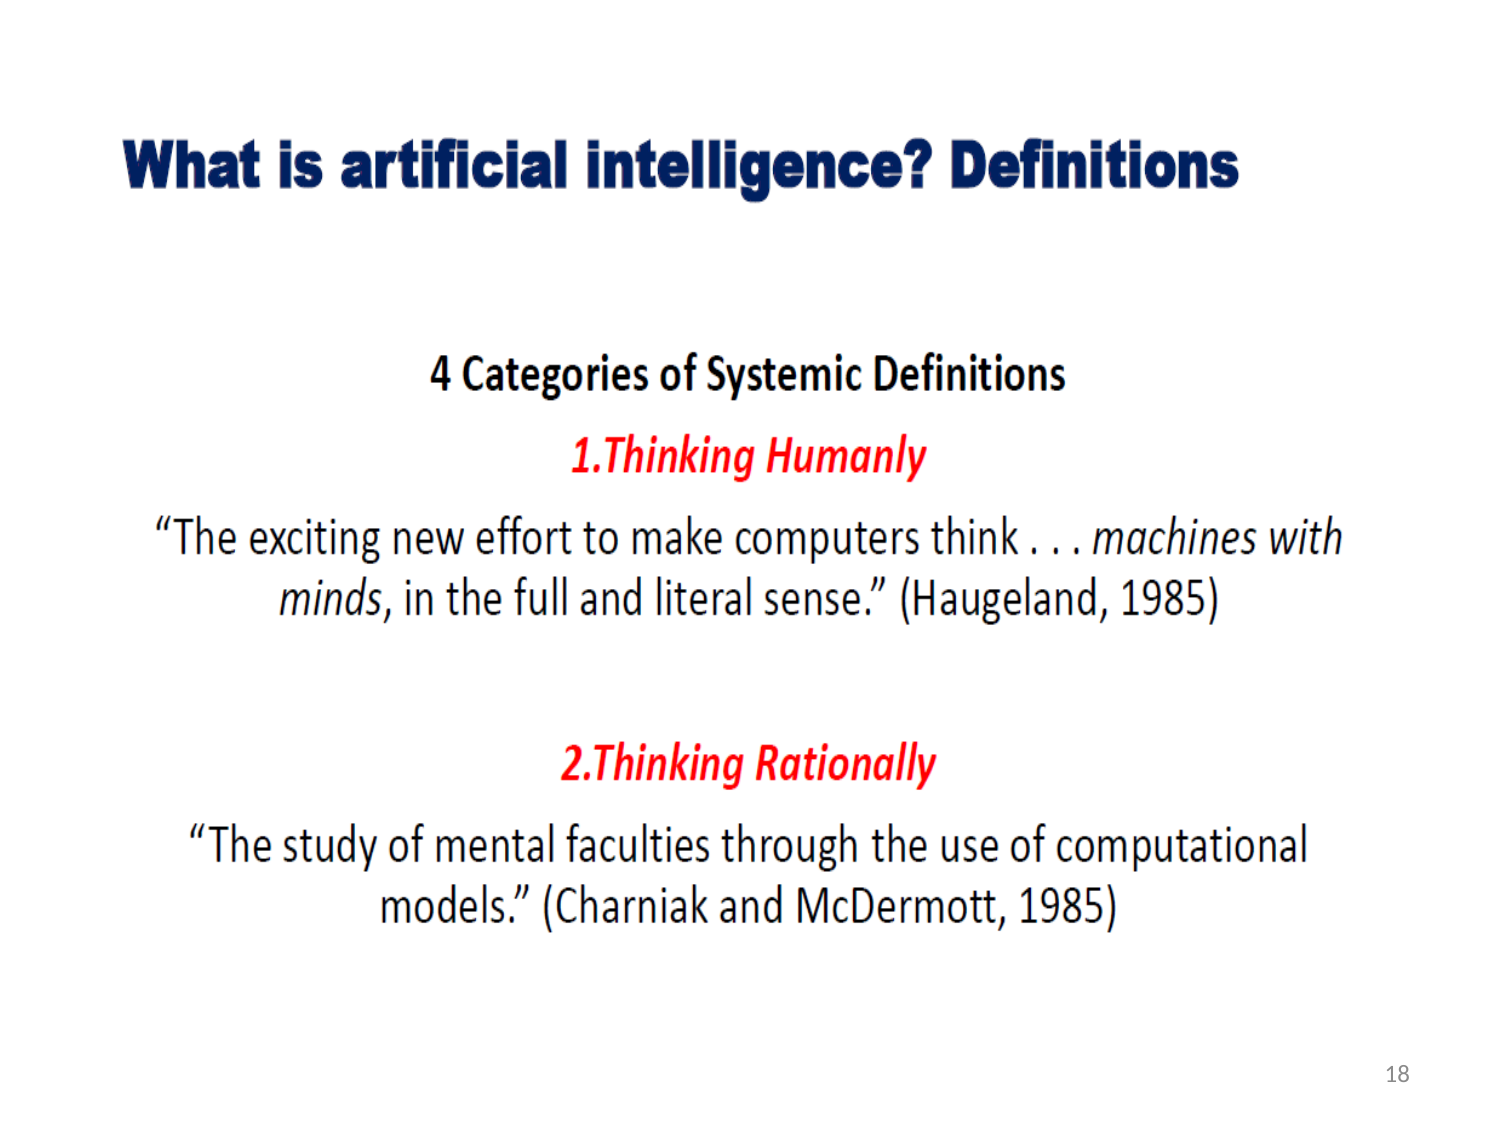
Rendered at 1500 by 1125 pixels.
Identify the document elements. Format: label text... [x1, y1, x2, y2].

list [74, 112, 1426, 1001]
slide_number 18 [1074, 1042, 1425, 1103]
